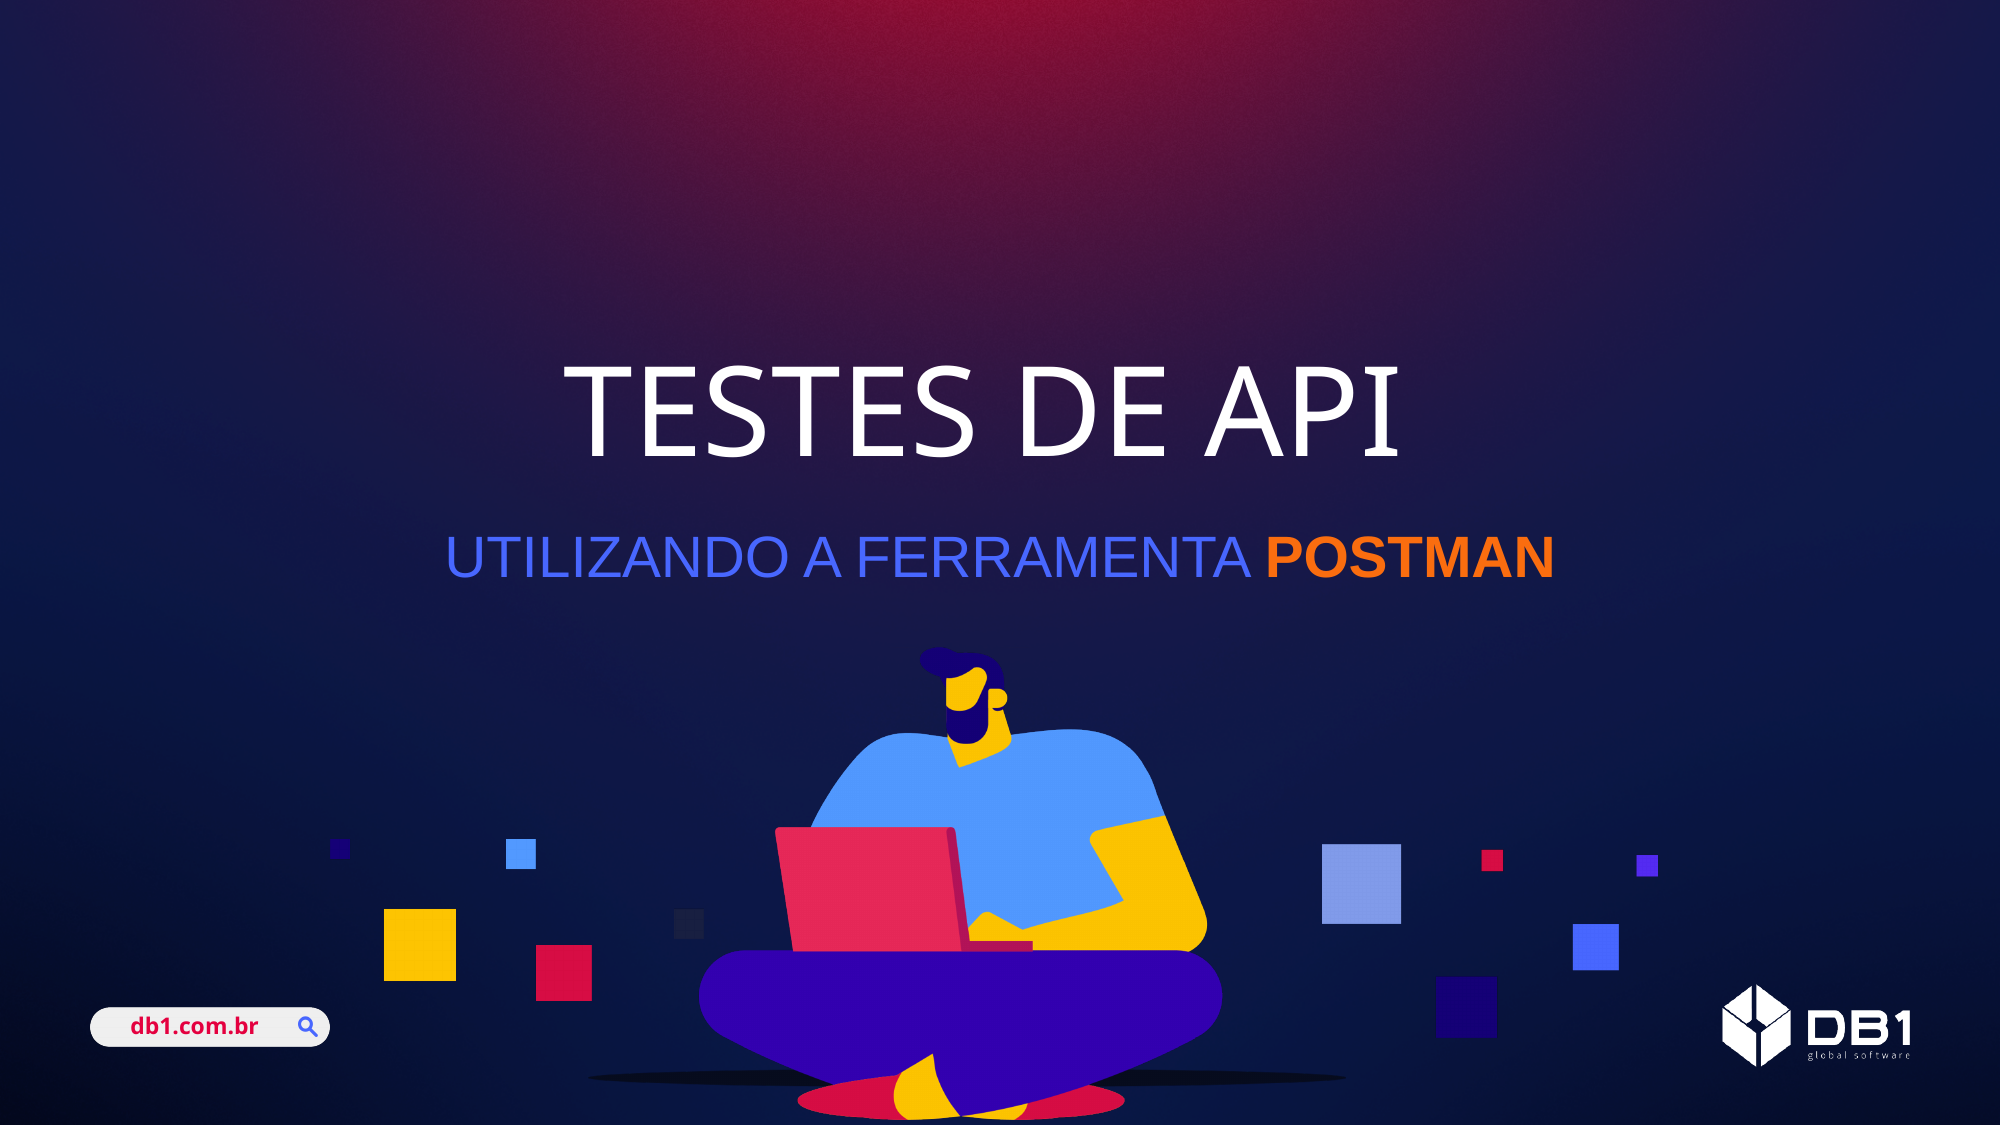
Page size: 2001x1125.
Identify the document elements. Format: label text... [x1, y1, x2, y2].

subtitle UTILIZANDO A FERRAMENTA POSTMAN [249, 512, 1750, 784]
picture [0, 0, 2000, 1125]
title TESTES DE API [249, 99, 1750, 492]
